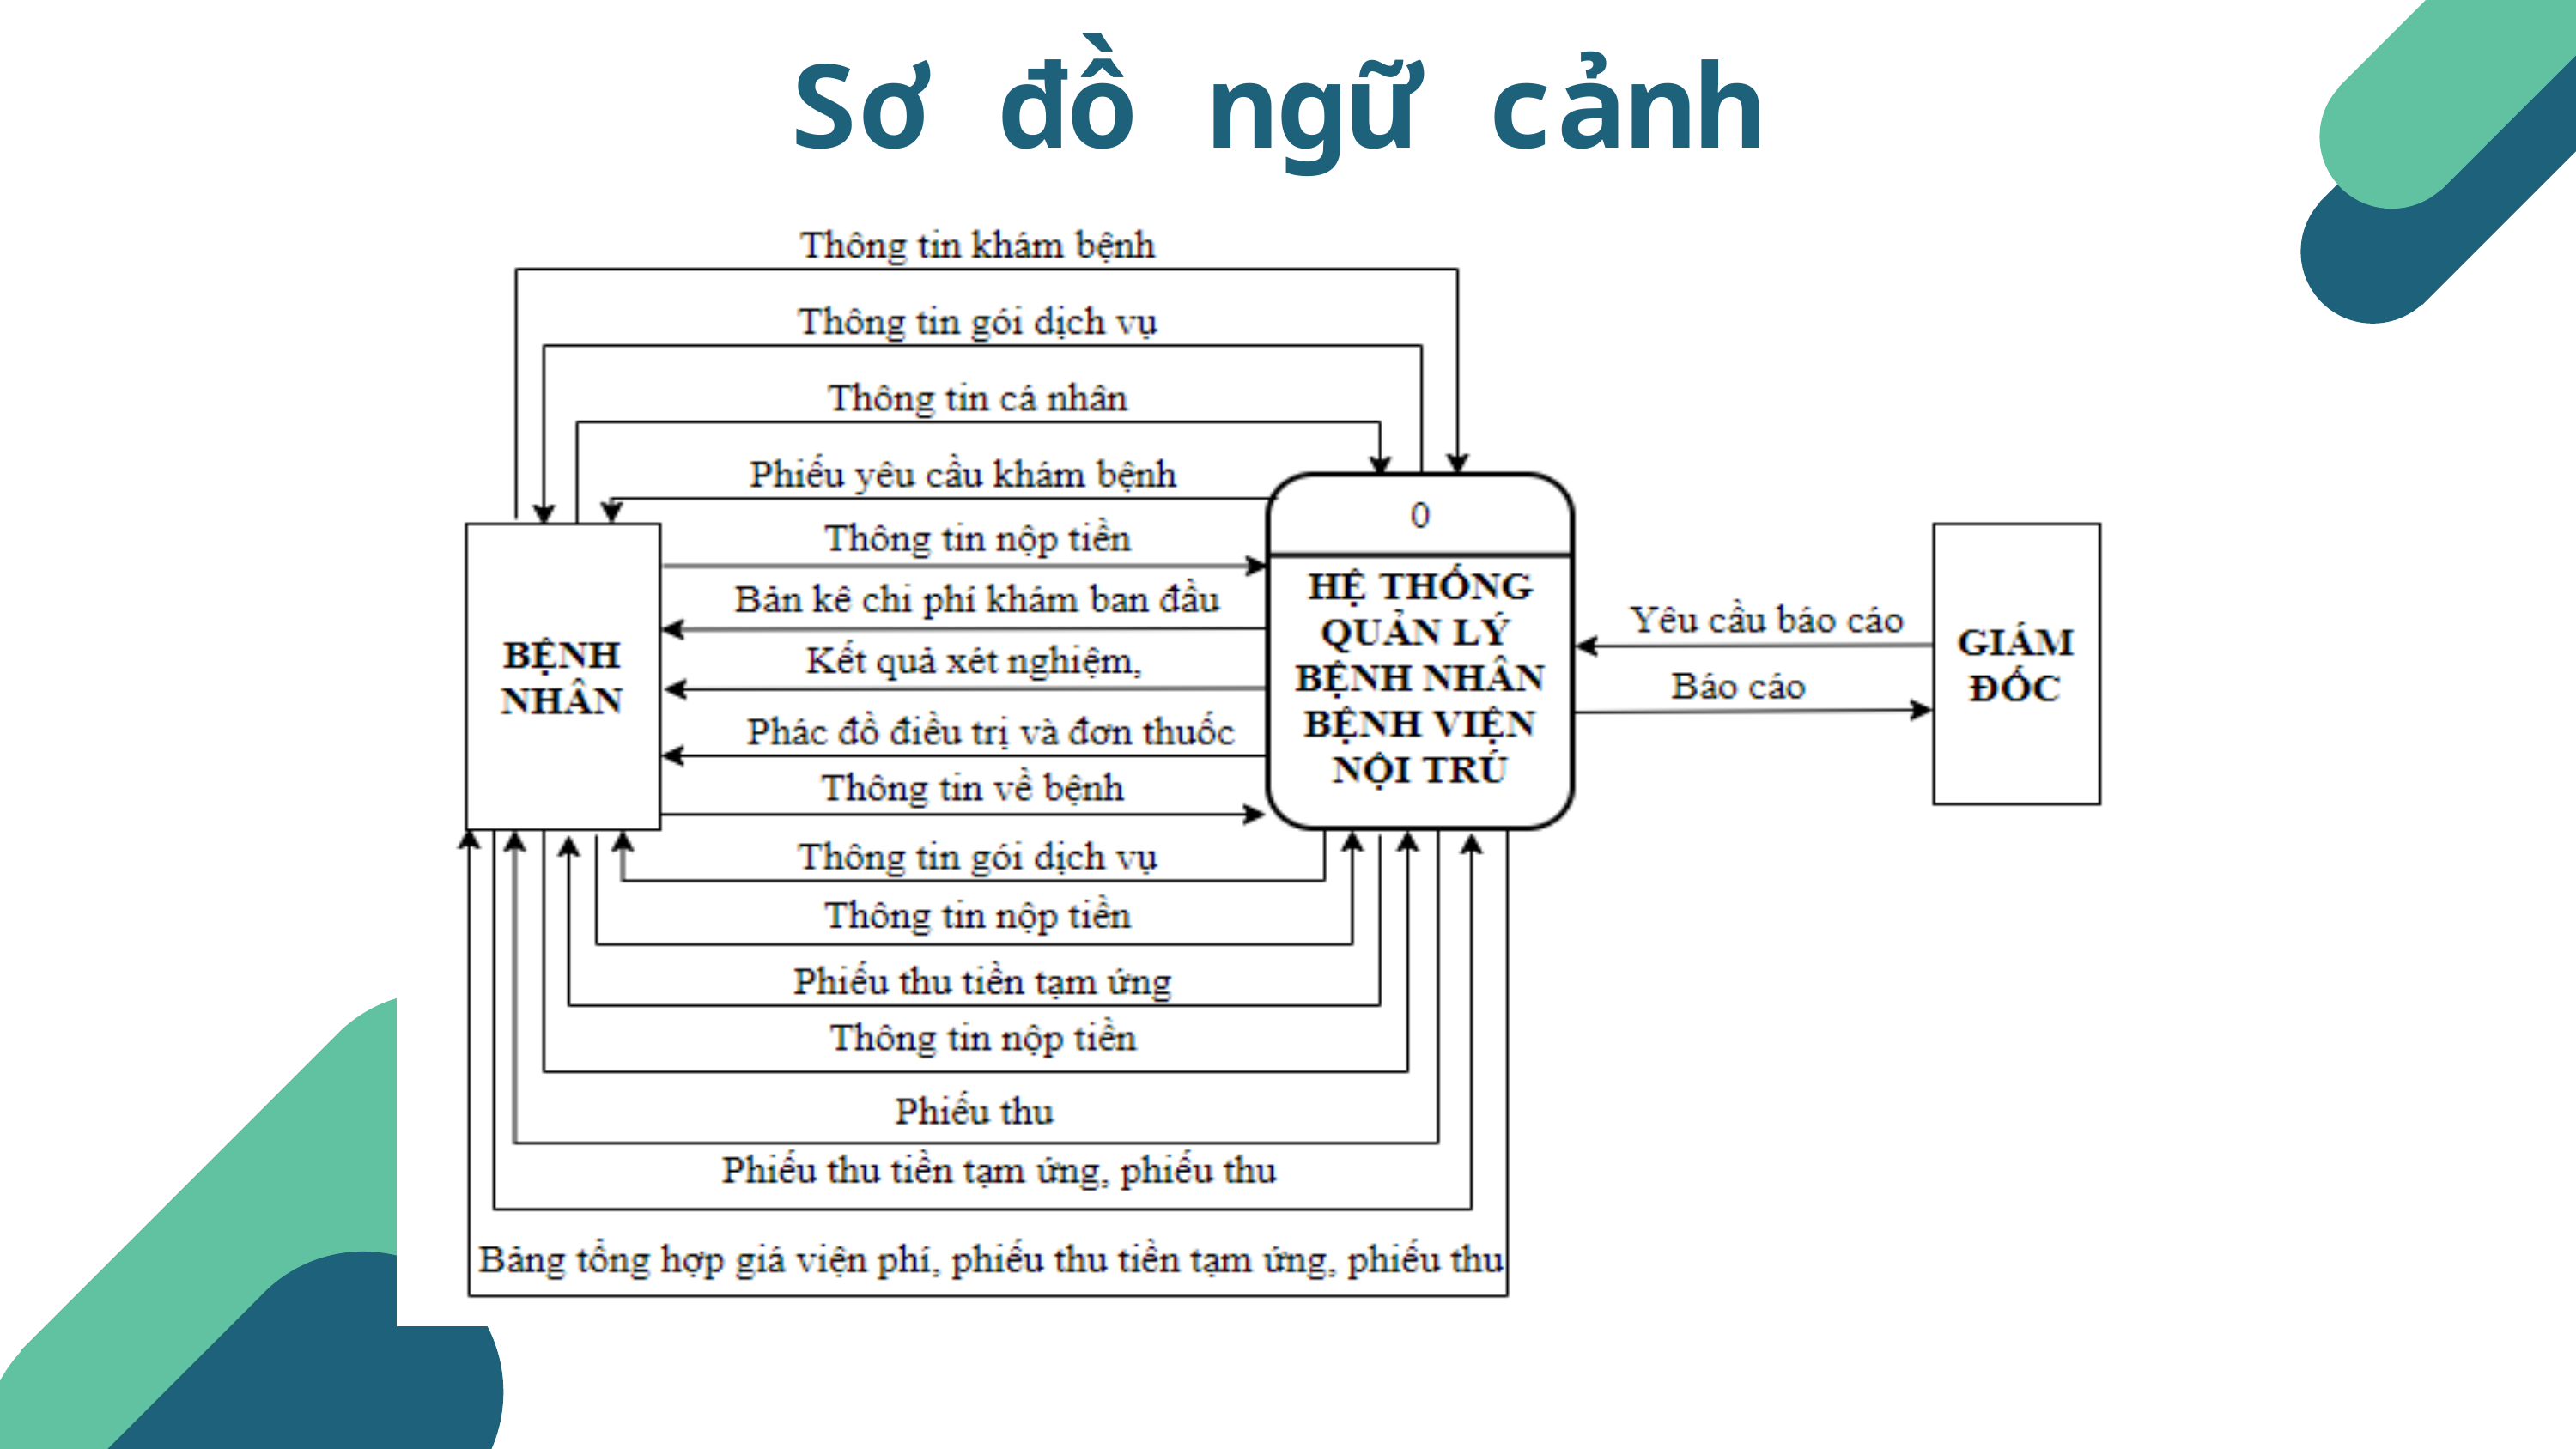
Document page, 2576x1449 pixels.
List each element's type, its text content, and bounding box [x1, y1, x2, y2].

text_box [2258, 0, 2576, 366]
text_box Sơ đồ ngữ cảnh [471, 91, 2082, 173]
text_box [0, 917, 653, 1449]
picture [397, 187, 2148, 1326]
